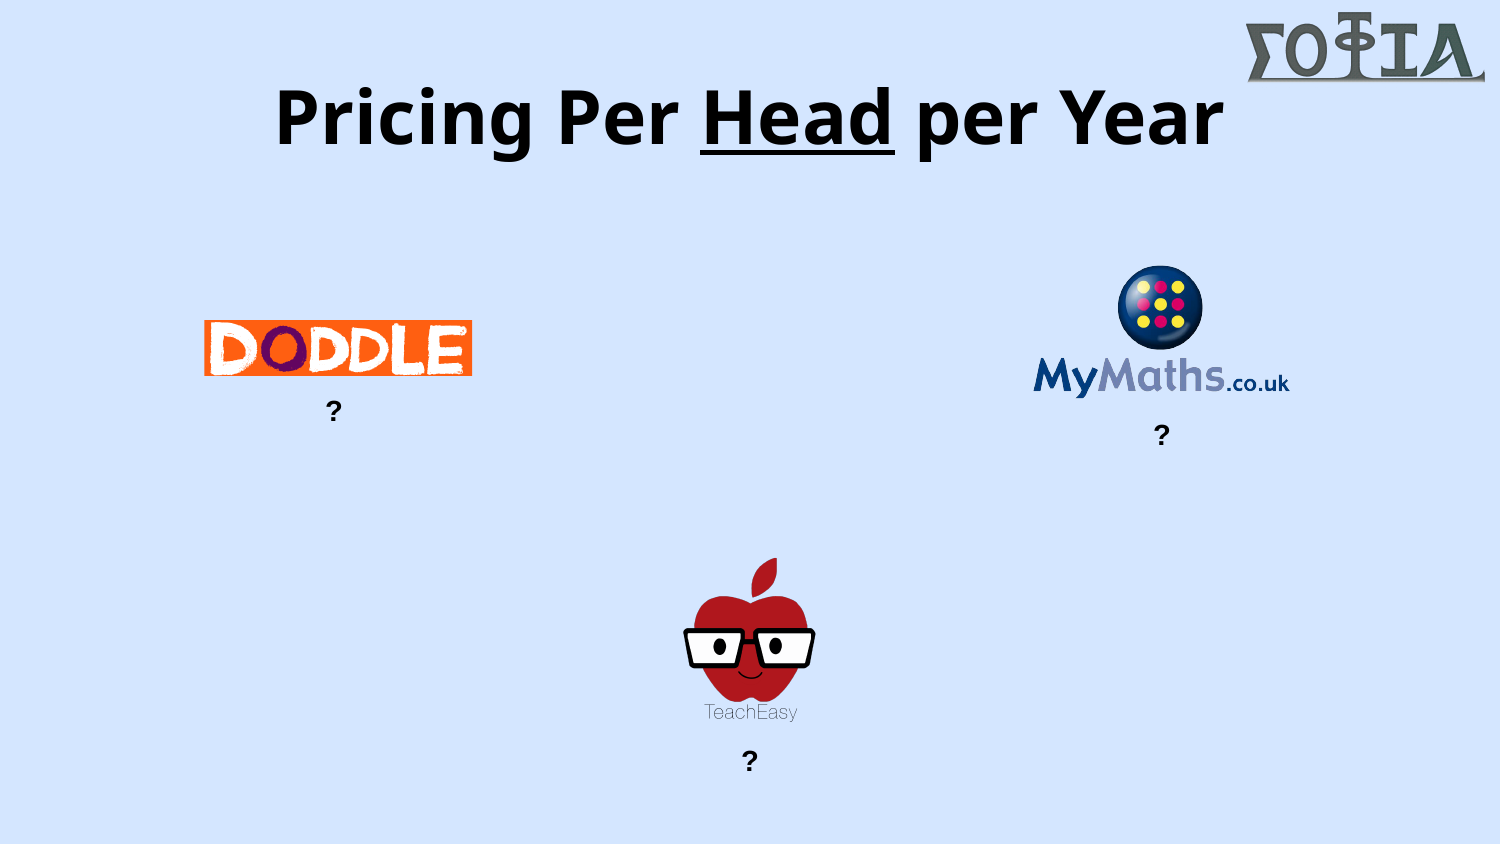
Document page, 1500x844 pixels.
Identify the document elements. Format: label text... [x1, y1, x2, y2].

picture [1231, 0, 1500, 112]
title Pricing Per Head per Year [75, 33, 1425, 175]
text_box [1025, 260, 1299, 467]
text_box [672, 552, 828, 793]
picture [204, 320, 473, 377]
text_box ? [271, 384, 406, 443]
